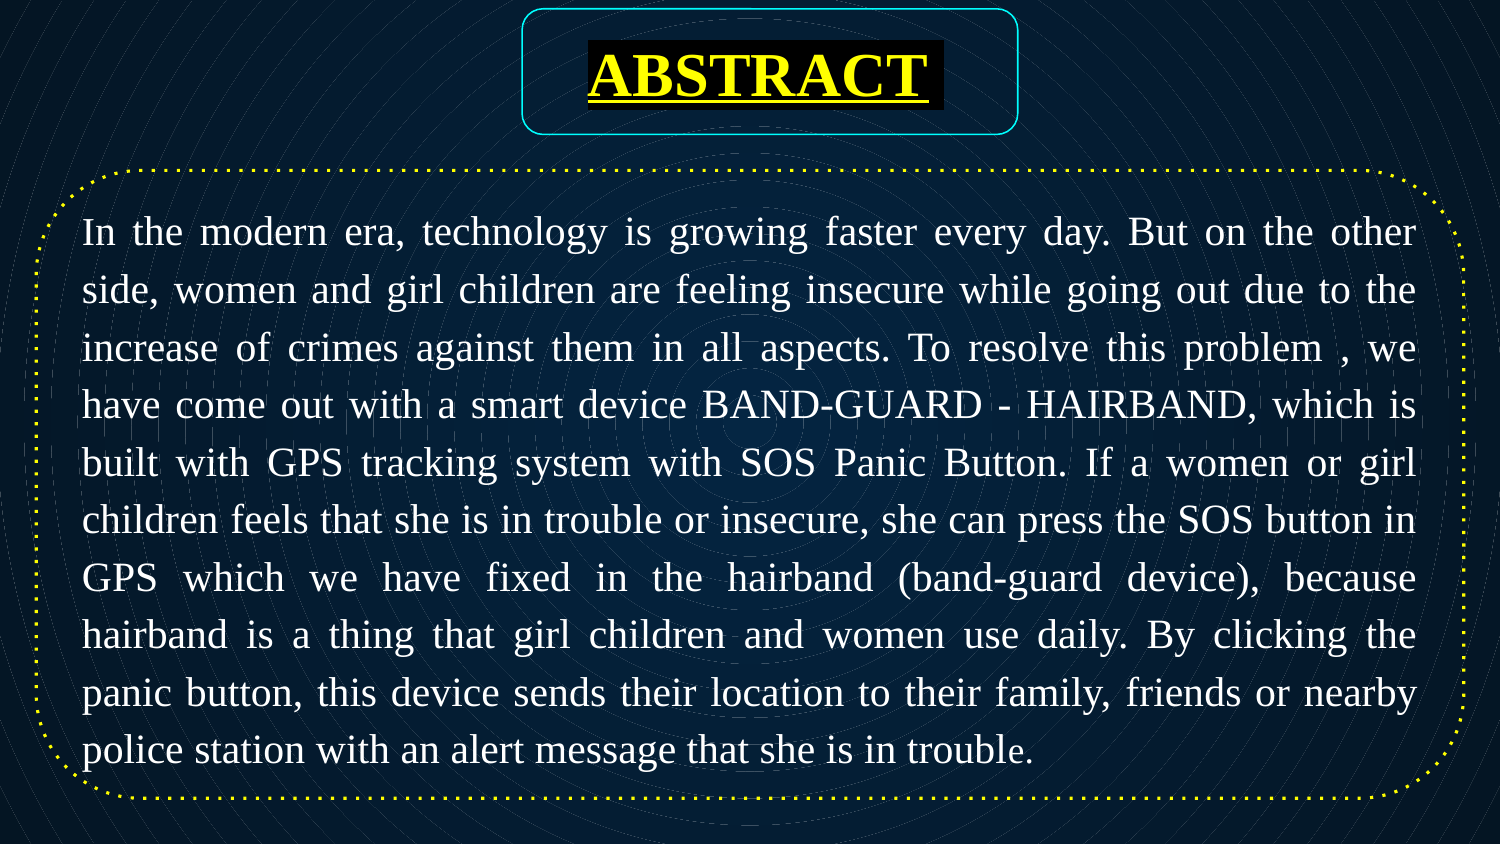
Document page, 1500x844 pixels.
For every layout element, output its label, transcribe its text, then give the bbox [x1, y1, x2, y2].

title ABSTRACT [67, 24, 524, 124]
title ABSTRACT [1016, 24, 1465, 124]
text_box In the modern era, technology is growing faster every day. But on the other side, women and girl children are feeling insecure while going out due to the increase of crimes against them in all aspects. To resolve this problem , we have come out with a smart device BAND-GUARD - HAIRBAND, which is built with GPS tracking system with SOS Panic Button. If a women or girl children feels that she is in trouble or insecure, she can press the SOS button in GPS which we have fixed in the hairband (band-guard device), because hairband is a thing that girl children and women use daily. By clicking the panic button, this device sends their location to their family, friends or nearby police station with an alert message that she is in trouble. [36, 170, 1464, 799]
text_box [522, 8, 1018, 135]
